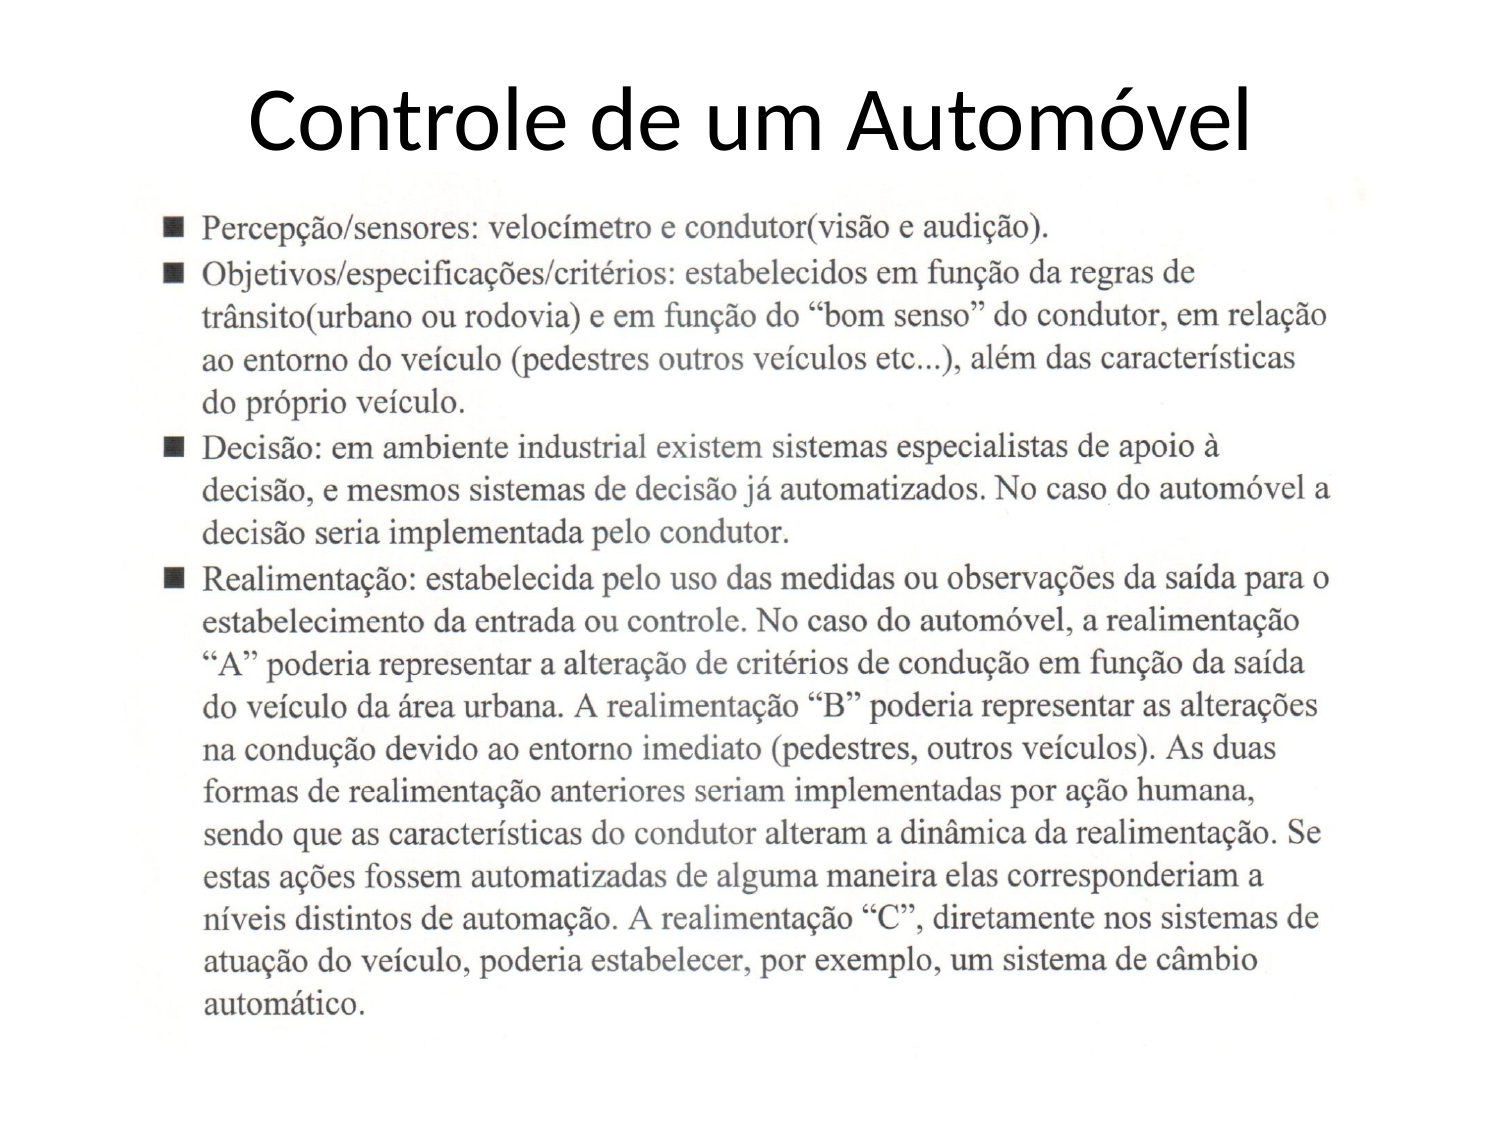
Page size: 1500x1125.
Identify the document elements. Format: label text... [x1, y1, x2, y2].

title Controle de um Automóvel [76, 42, 1427, 185]
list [123, 172, 1377, 1059]
